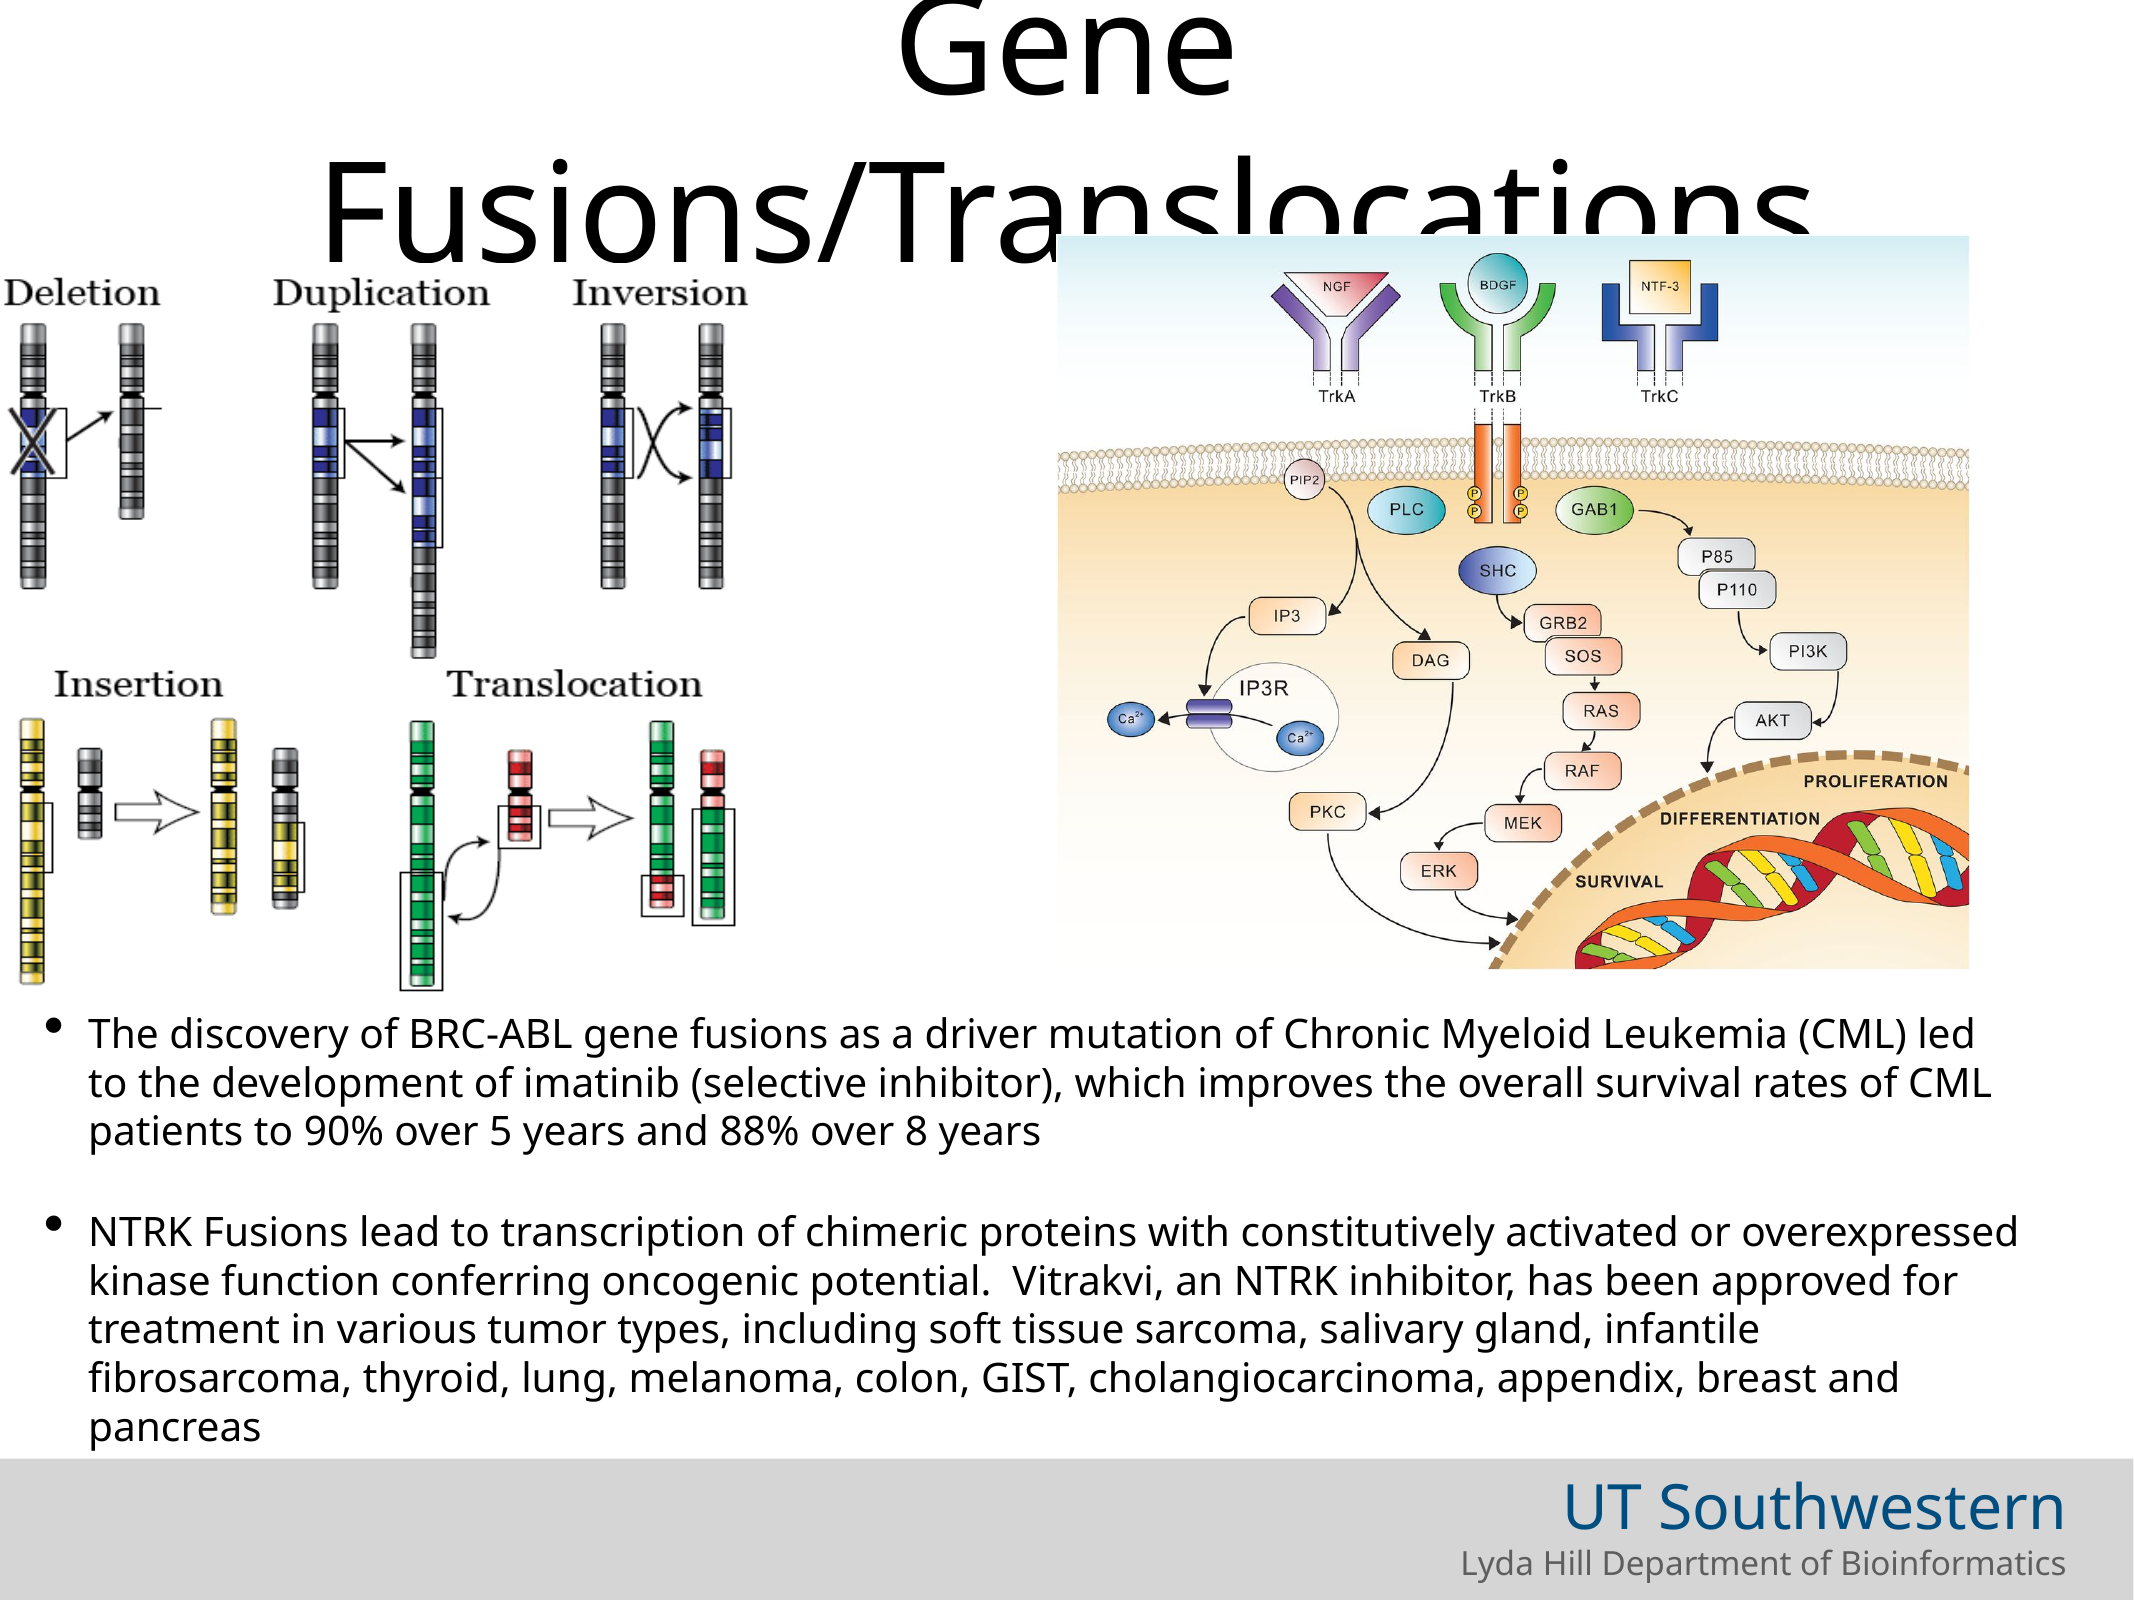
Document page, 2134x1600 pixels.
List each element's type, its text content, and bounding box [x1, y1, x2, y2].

title Gene Fusions/Translocations [155, 2, 1978, 243]
picture [1055, 234, 1970, 971]
list The discovery of BRC-ABL gene fusions as a driver mutation of Chronic Myeloid Leukemia (CML) led to the development of imatinib (selective inhibitor), which improves the overall survival rates of CML patients to 90% over 5 years and 88% over 8 years NTRK Fusions lead to transcription of chimeric proteins with constitutively activated or overexpressed kinase function conferring oncogenic potential. Vitrakvi, an NTRK inhibitor, has been approved for treatment in various tumor types, including soft tissue sarcoma, salivary gland, infantile fibrosarcoma, thyroid, lung, melanoma, colon, GIST, cholangiocarcinoma, appendix, breast and pancreas [34, 1019, 2034, 1439]
picture [0, 262, 755, 999]
